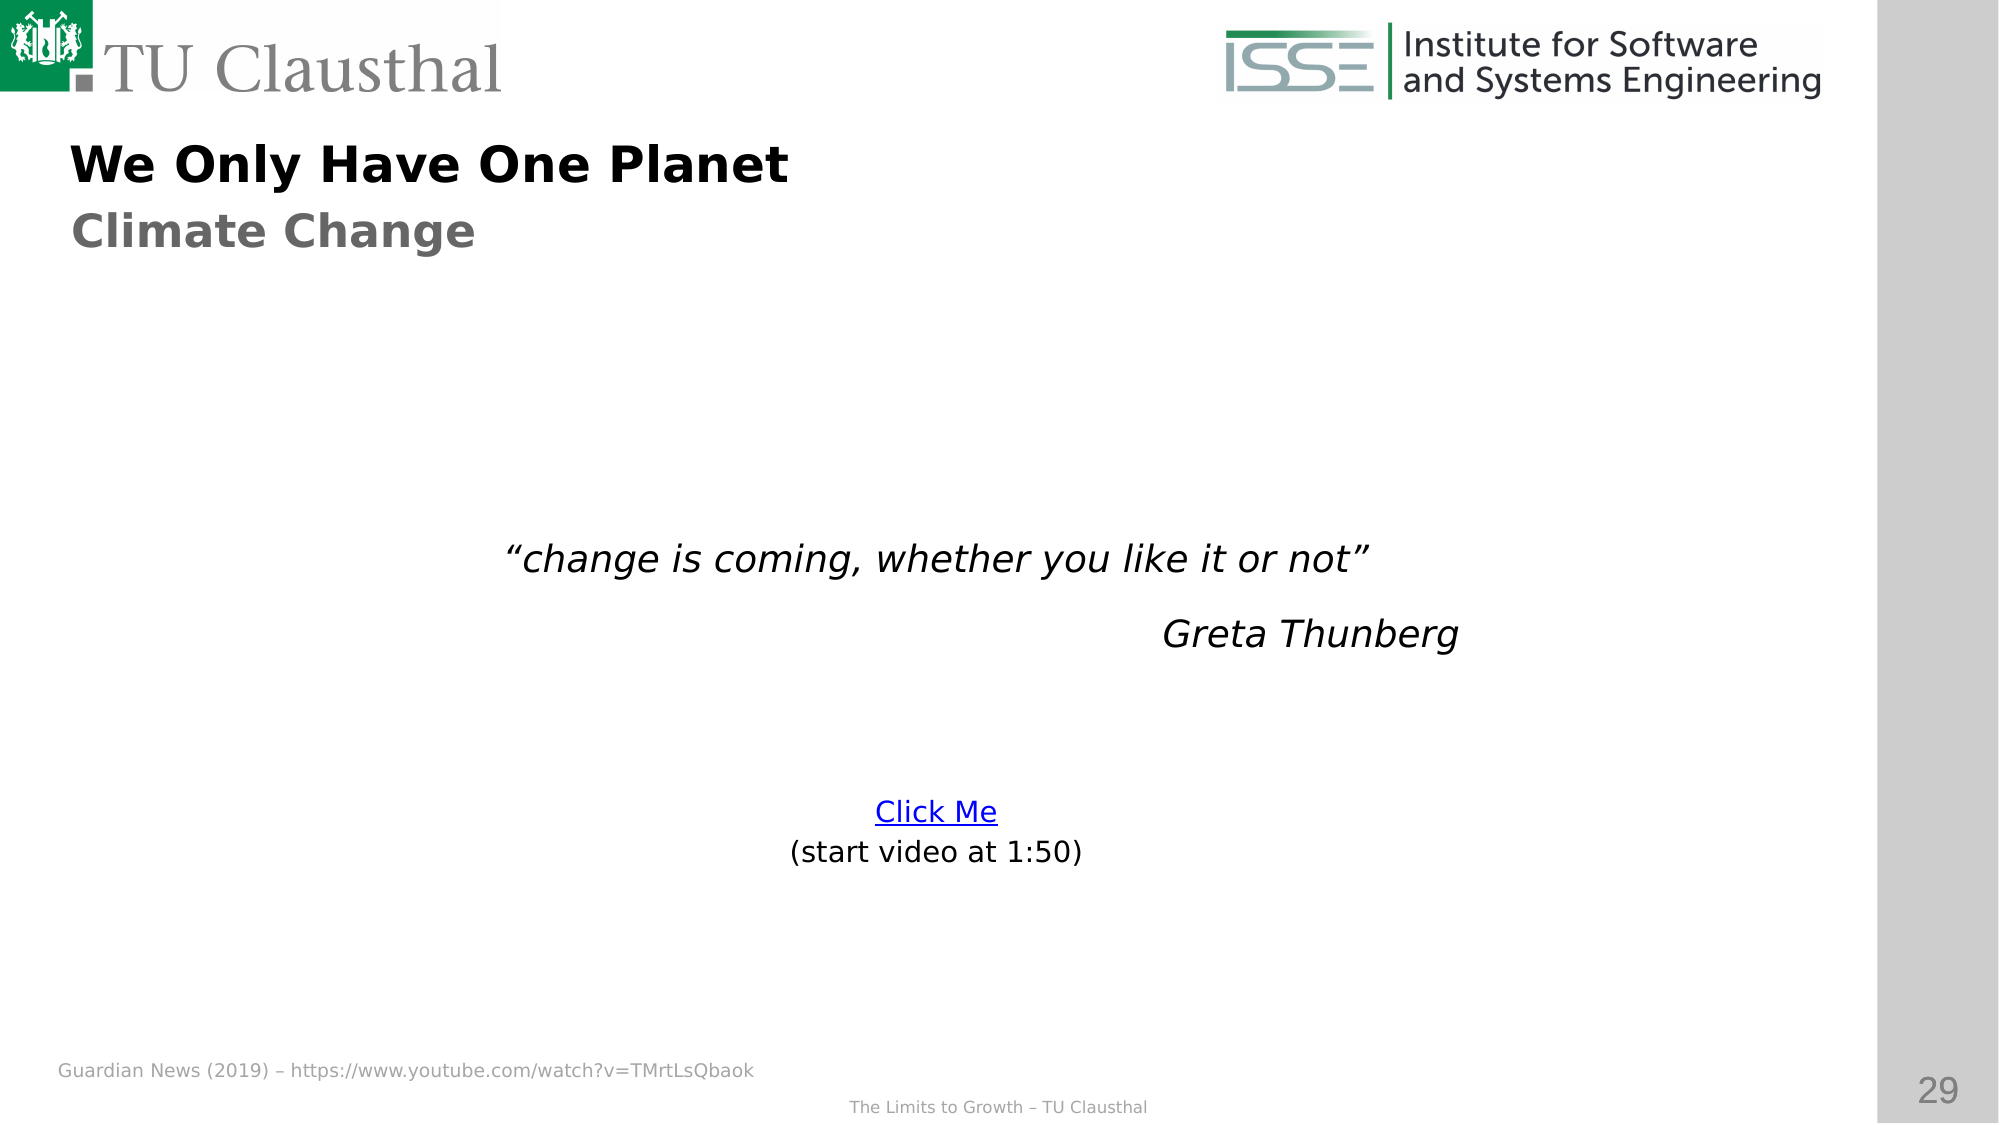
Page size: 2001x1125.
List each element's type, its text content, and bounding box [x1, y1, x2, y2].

picture [0, 0, 501, 92]
text_box We Only Have One Planet [55, 125, 1818, 207]
text_box “change is coming, whether you like it or not” Greta Thunberg [54, 208, 1818, 1034]
text_box Guardian News (2019) – https://www.youtube.com/watch?v=TMrtLsQbaok [43, 1051, 1105, 1089]
picture [1218, 22, 1826, 106]
text_box Click Me (start video at 1:50) [611, 785, 1262, 846]
text_box Climate Change [70, 188, 1770, 269]
